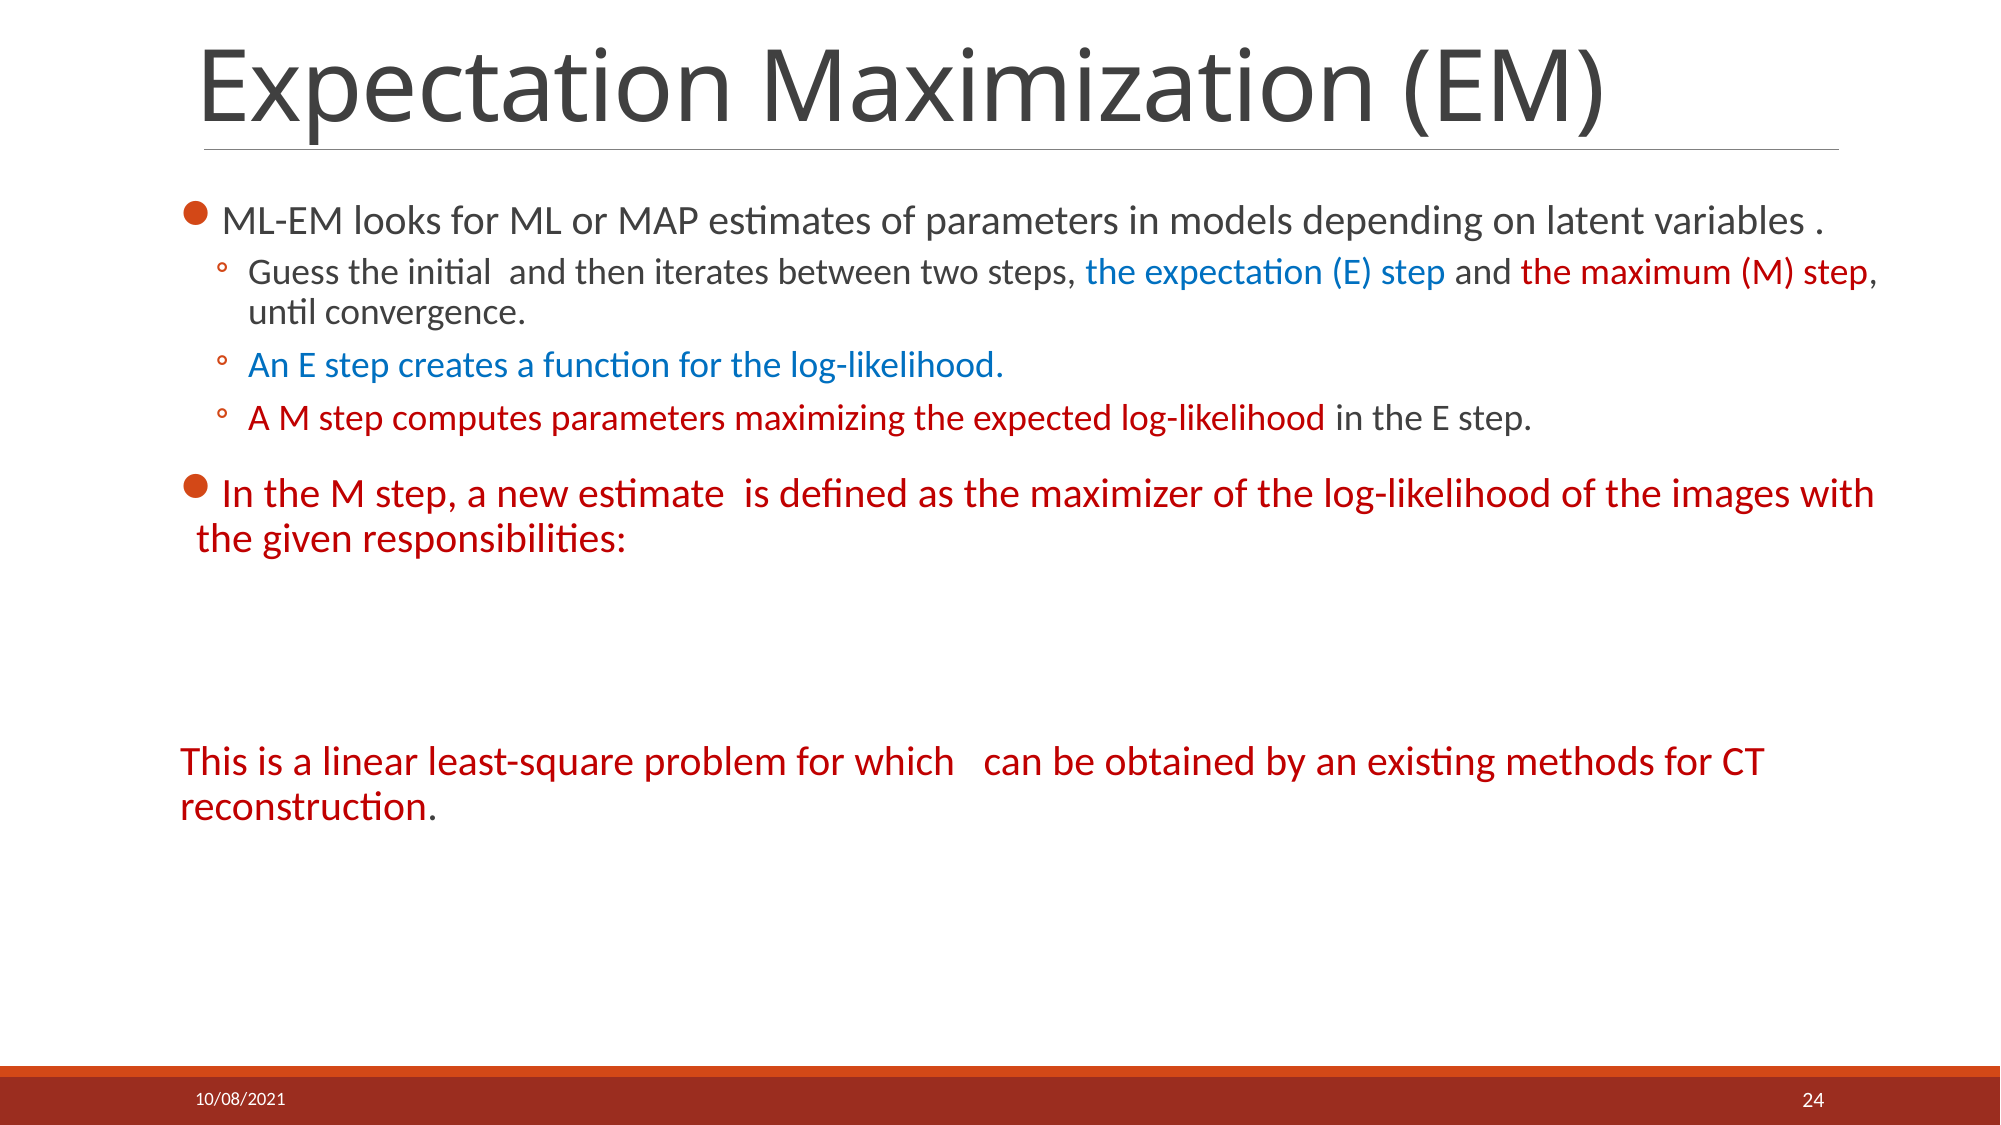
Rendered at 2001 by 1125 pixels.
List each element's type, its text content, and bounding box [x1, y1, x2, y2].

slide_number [180, 1077, 586, 1120]
title Expectation Maximization (EM) [180, 0, 1830, 150]
slide_number 24 [1624, 1077, 1840, 1120]
